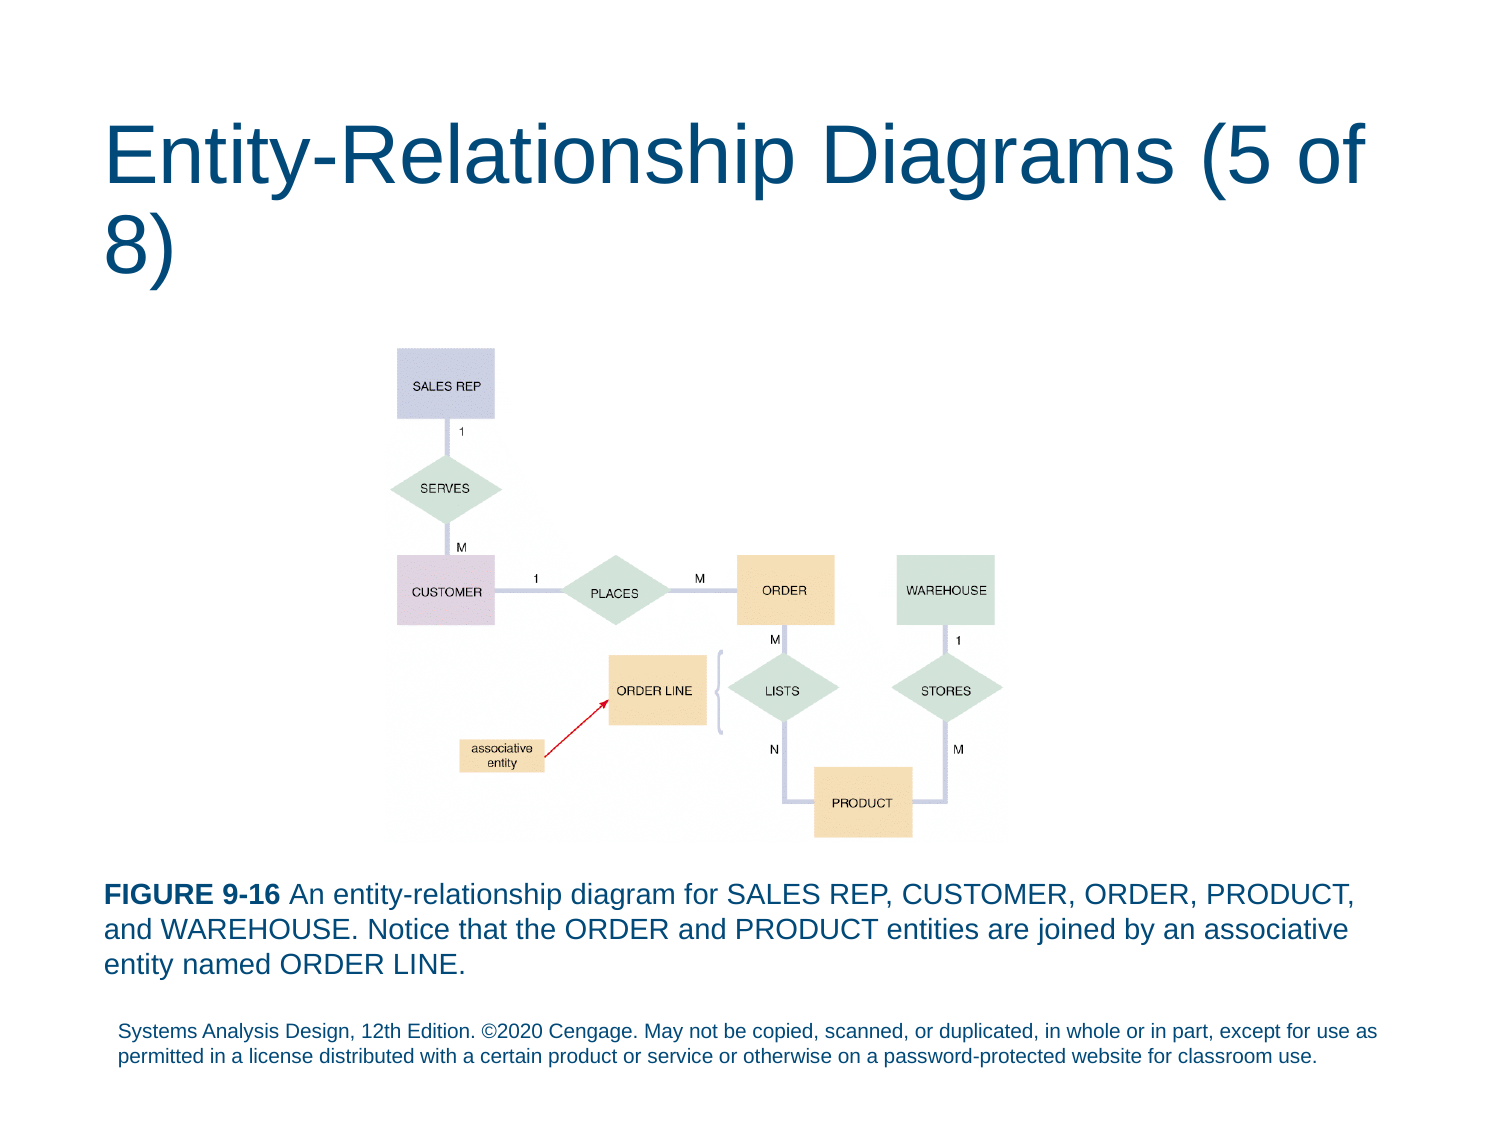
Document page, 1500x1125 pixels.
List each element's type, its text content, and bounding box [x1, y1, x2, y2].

text_box FIGURE 9-16 An entity-relationship diagram for SALES REP, CUSTOMER, ORDER, PRODUCT, and WAREHOUSE. Notice that the ORDER and PRODUCT entities are joined by an associative entity named ORDER LINE. [89, 868, 1411, 988]
footer Systems Analysis Design, 12th Edition. ©2020 Cengage. May not be copied, scanned, or duplicated, in whole or in part, except for use as permitted in a license distributed with a certain product or service or otherwise on a password-protected website for classroom use. [103, 1009, 1397, 1070]
picture [383, 342, 1010, 843]
title Entity-Relationship Diagrams (5 of 8) [103, 111, 1397, 243]
